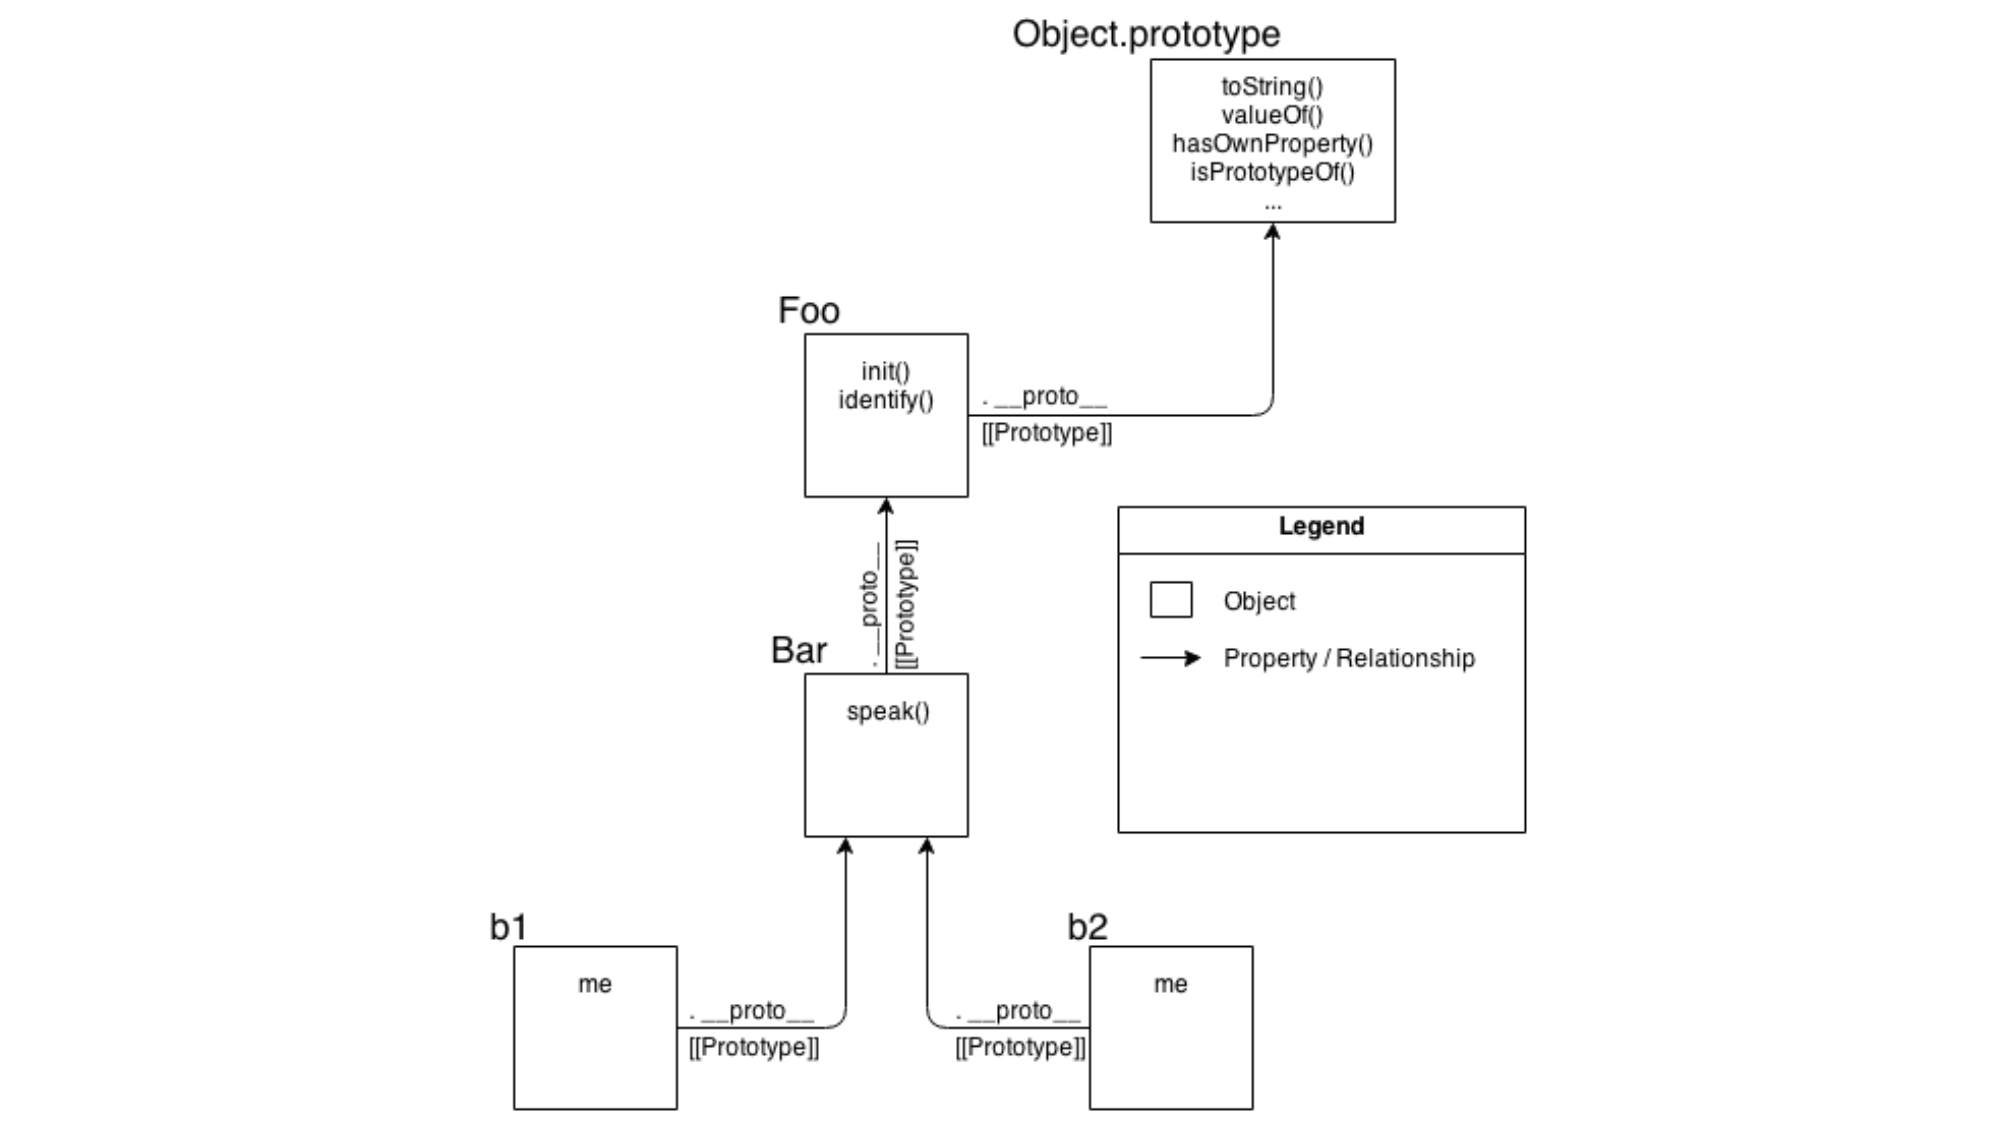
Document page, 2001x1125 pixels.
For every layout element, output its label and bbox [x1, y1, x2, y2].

picture [471, 6, 1529, 1119]
